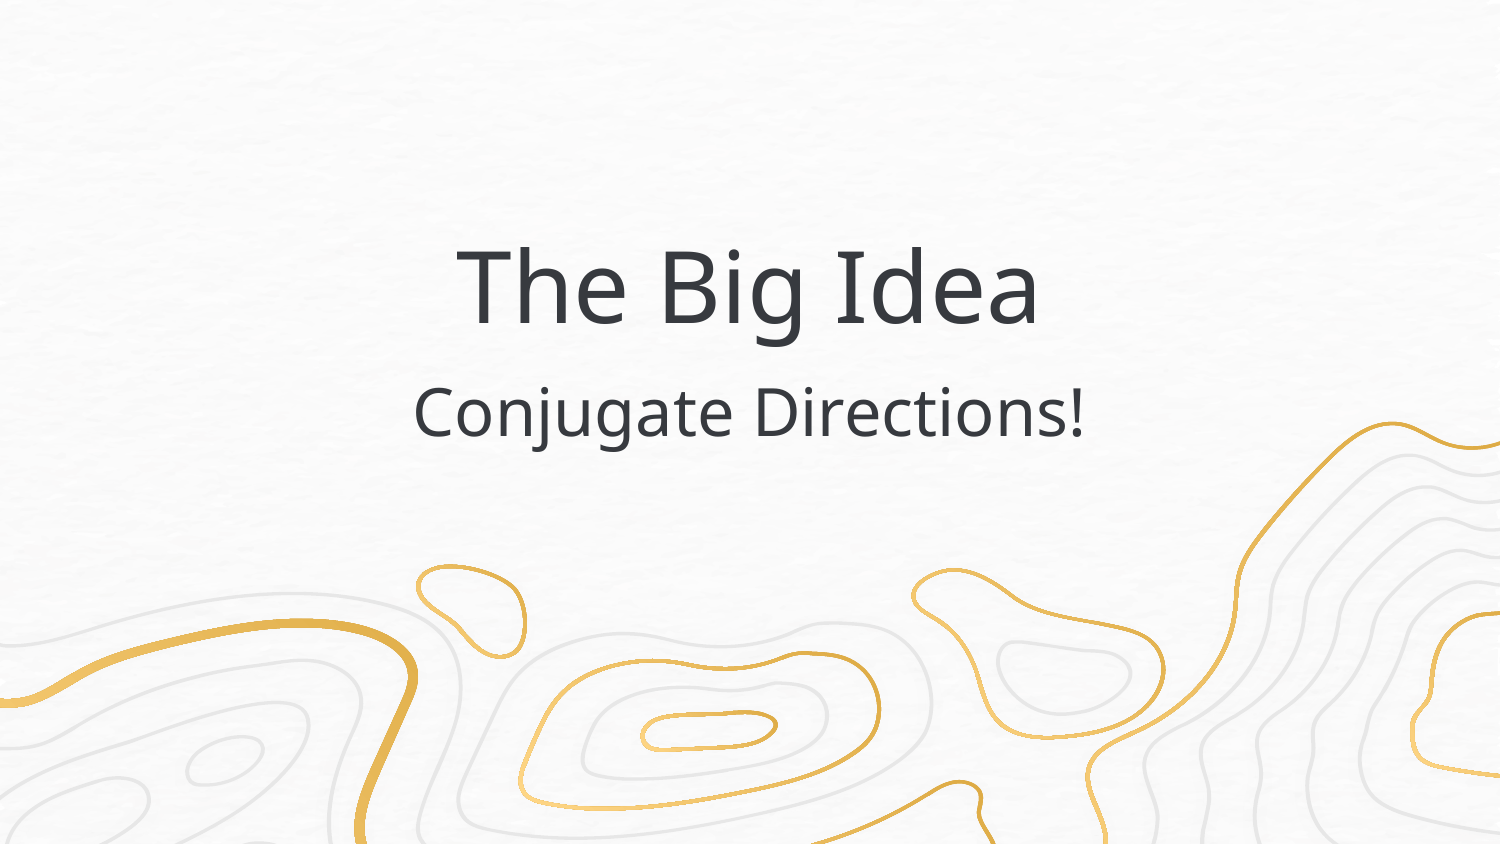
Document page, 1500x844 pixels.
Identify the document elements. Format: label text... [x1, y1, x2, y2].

title The Big Idea [115, 213, 1385, 352]
subtitle Conjugate Directions! [115, 352, 1385, 468]
